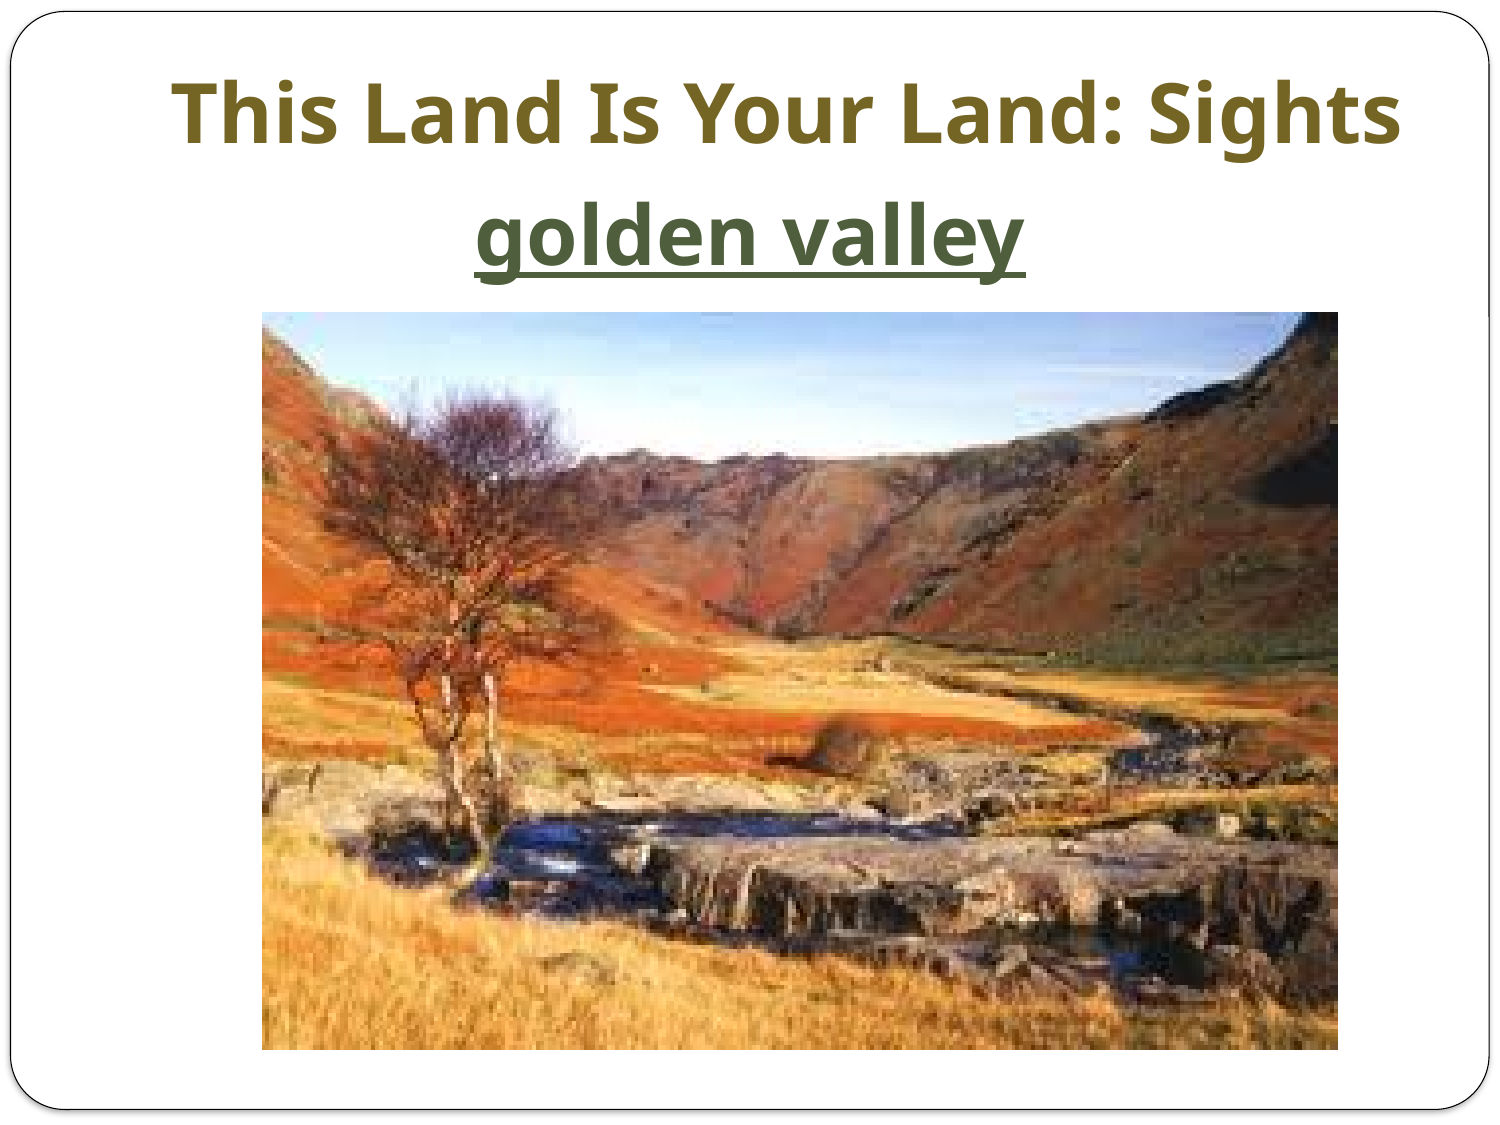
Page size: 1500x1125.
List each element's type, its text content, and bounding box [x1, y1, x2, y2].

list golden valley [0, 174, 1500, 1125]
picture [262, 312, 1338, 1051]
title This Land Is Your Land: Sights [150, 45, 1425, 174]
